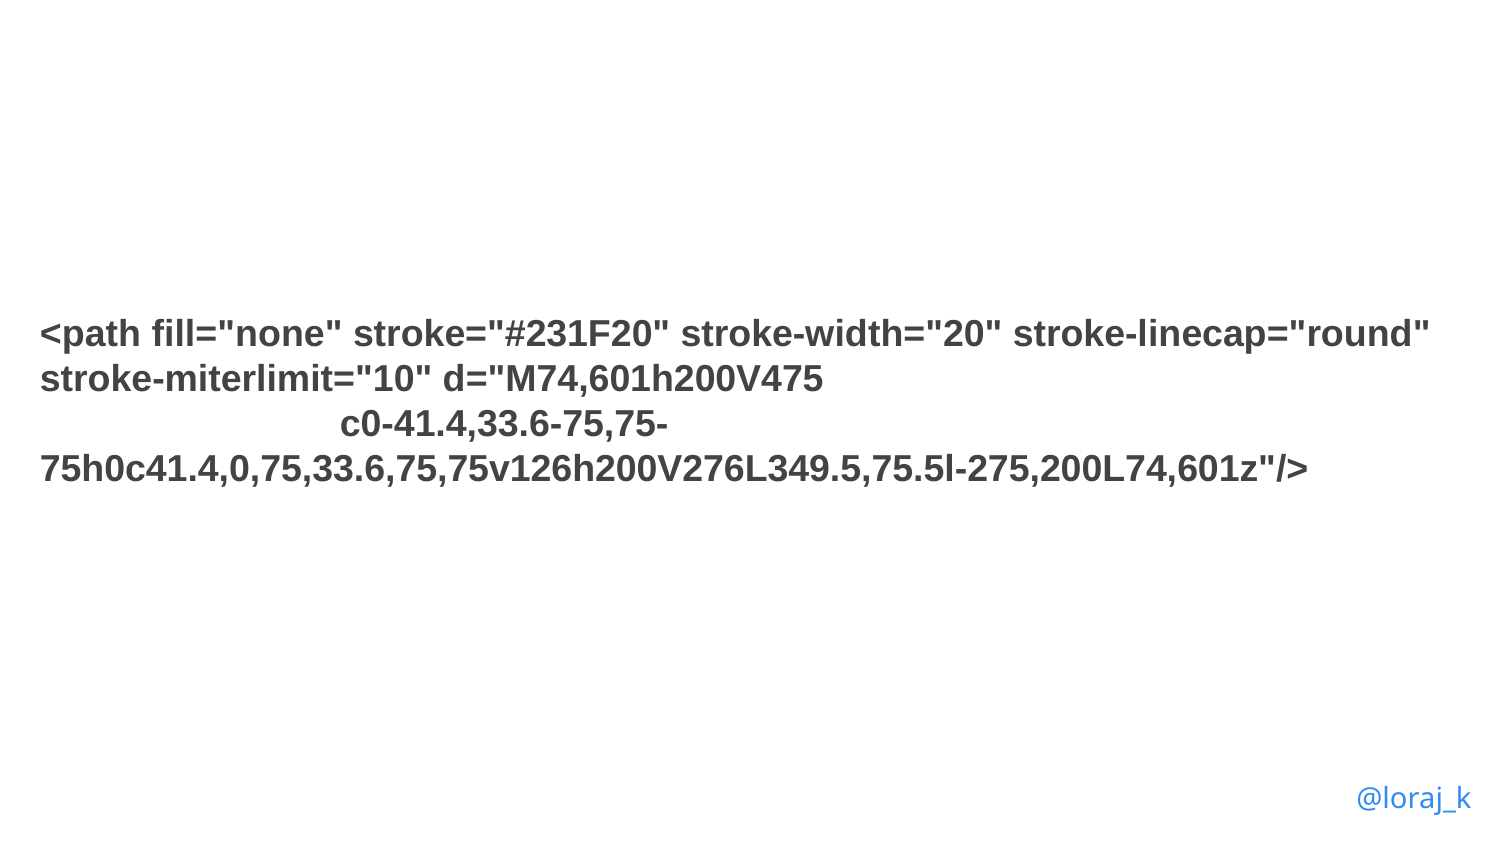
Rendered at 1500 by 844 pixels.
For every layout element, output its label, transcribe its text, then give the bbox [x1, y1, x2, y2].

text_box @loraj_k [1153, 765, 1487, 829]
text_box <path fill="none" stroke="#231F20" stroke-width="20" stroke-linecap="round" stroke-miterlimit="10" d="M74,601h200V475 c0-41.4,33.6-75,75-75h0c41.4,0,75,33.6,75,75v126h200V276L349.5,75.5l-275,200L74,601z"/> [24, 52, 1476, 792]
